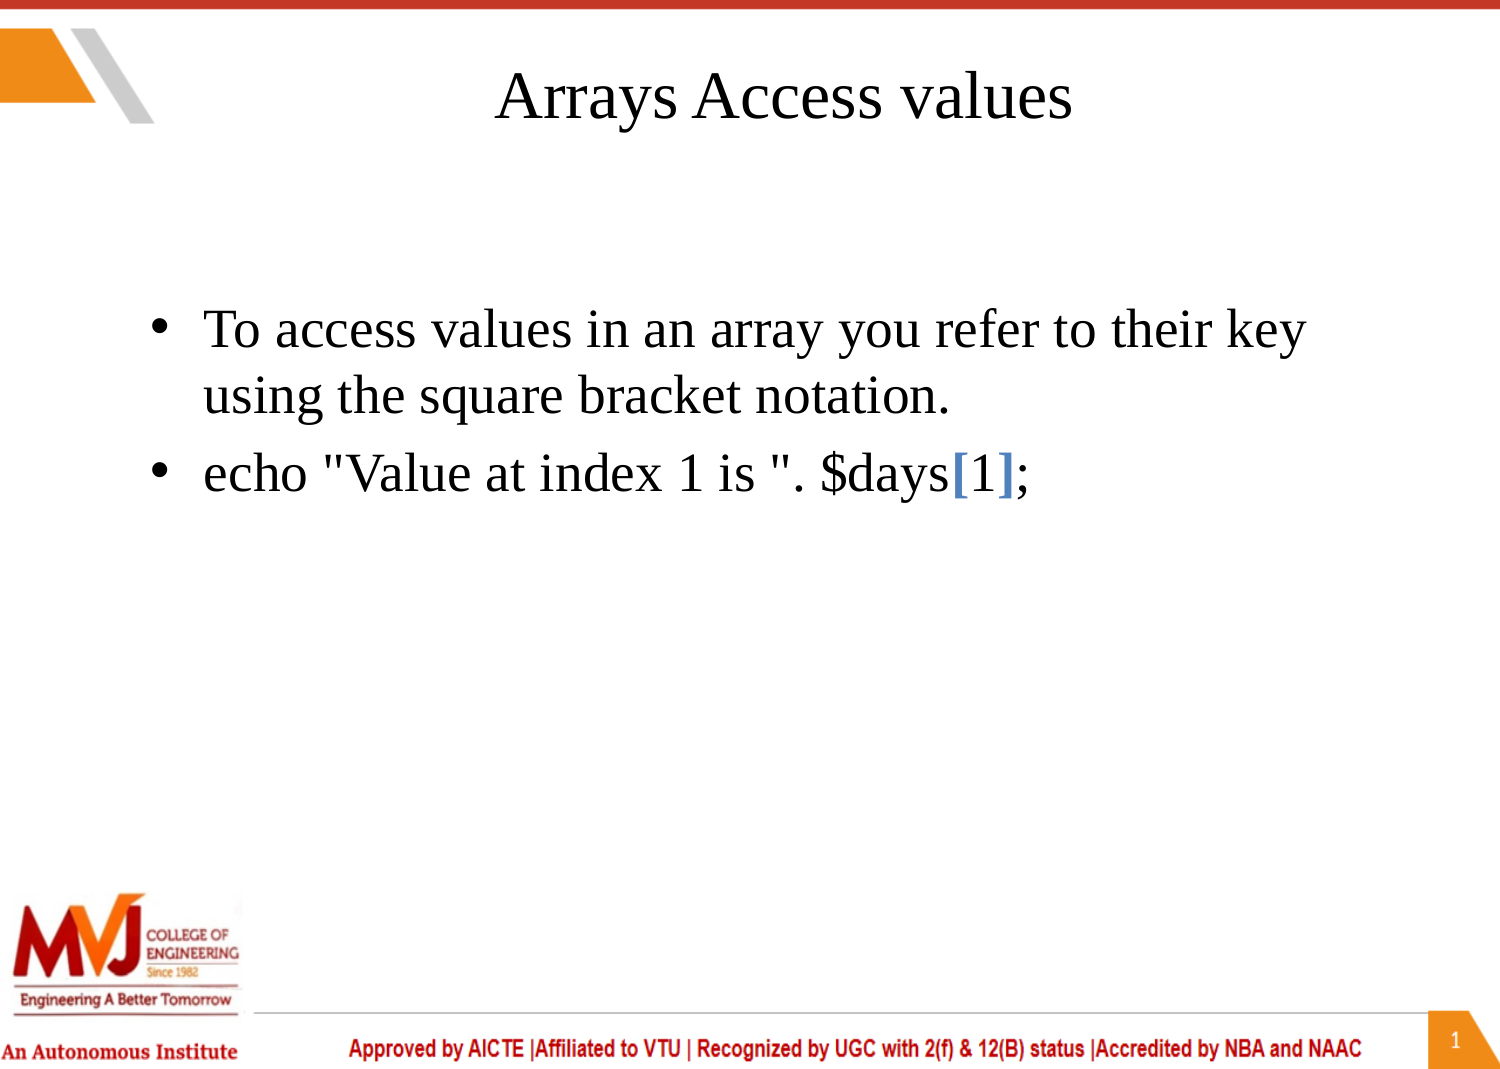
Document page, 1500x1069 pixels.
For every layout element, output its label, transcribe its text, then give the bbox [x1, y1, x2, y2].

list To access values in an array you refer to their key using the square bracket notation. echo "Value at index 1 is ". $days[1]; [135, 284, 1365, 879]
title Arrays Access values [75, 42, 1425, 221]
picture [0, 0, 1500, 1069]
